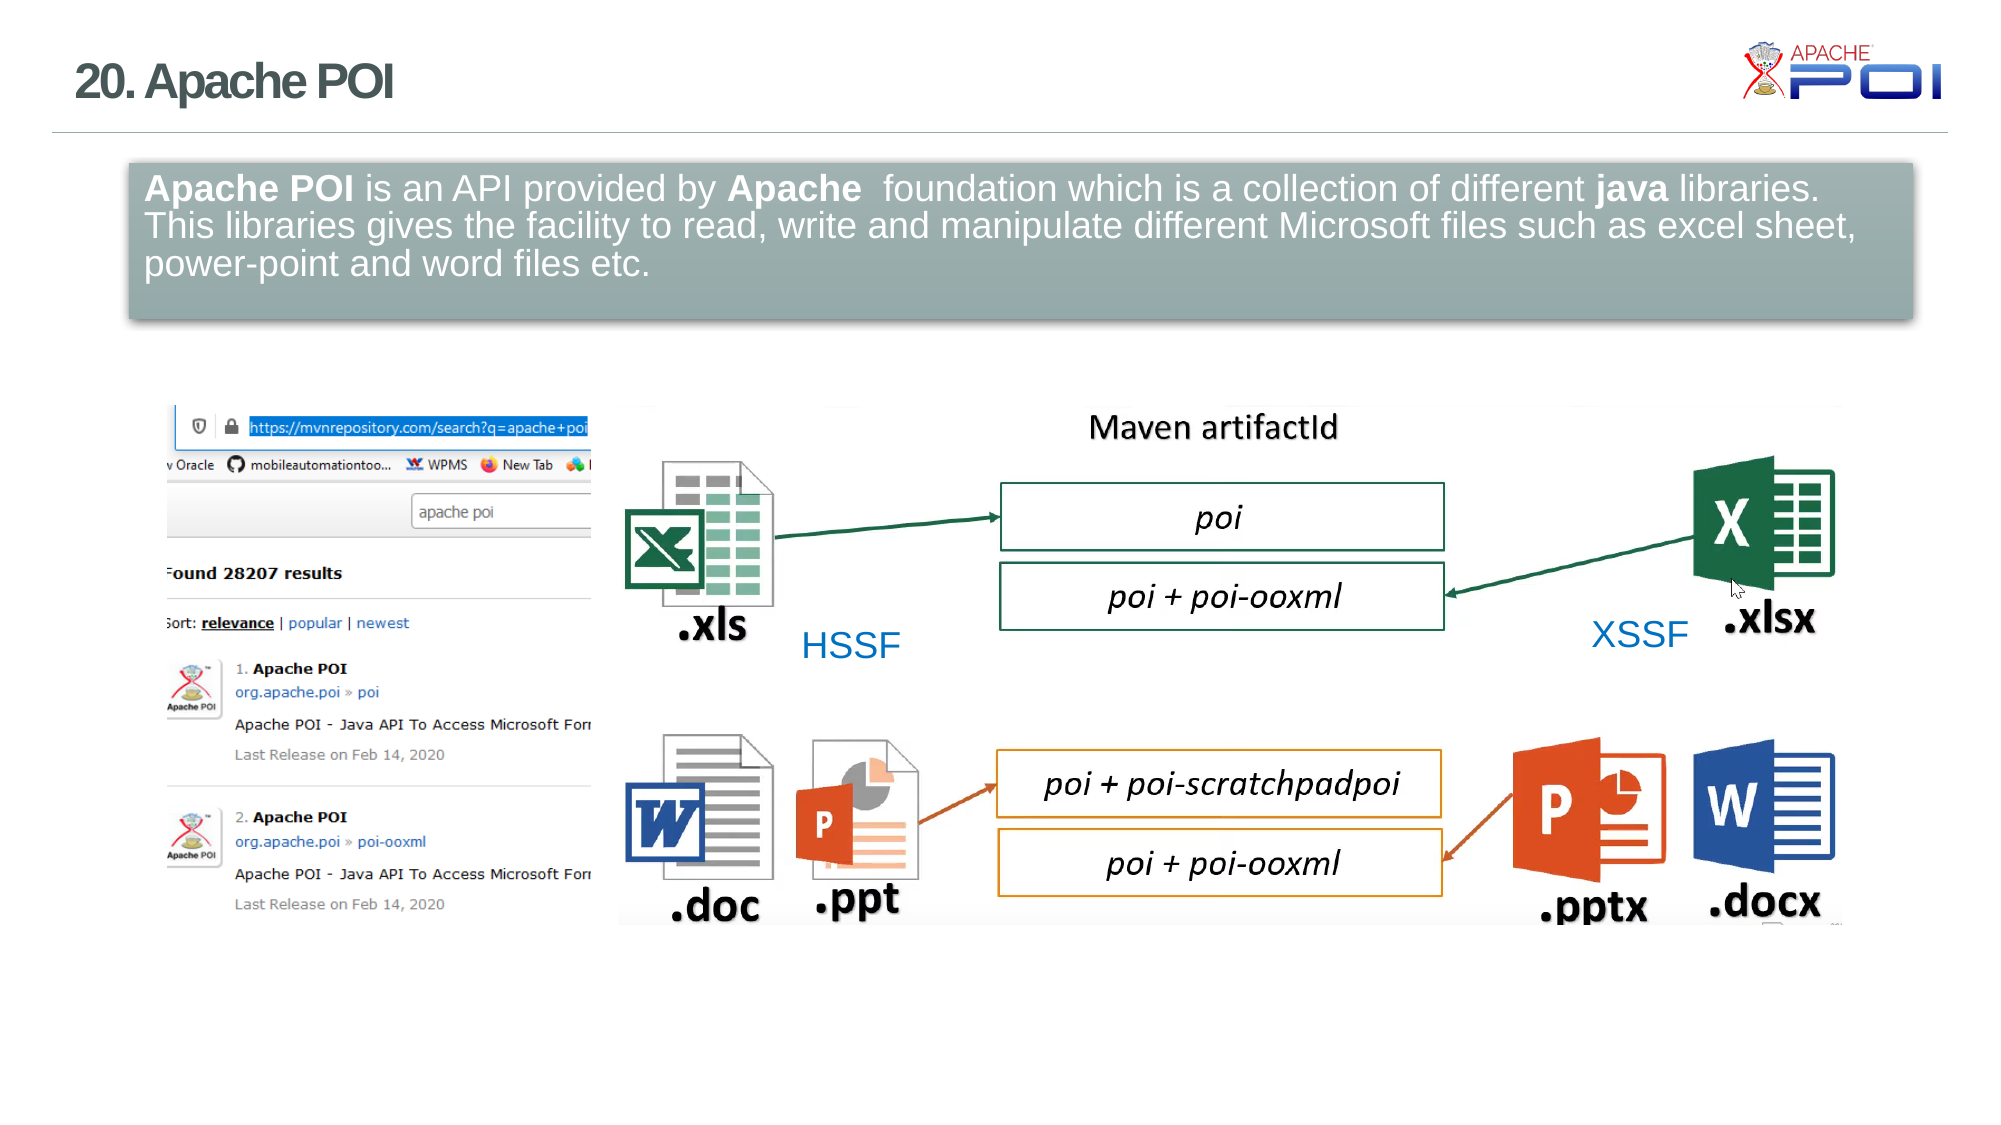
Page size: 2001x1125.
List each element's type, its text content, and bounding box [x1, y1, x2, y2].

picture [1743, 41, 1941, 99]
list Apache POI is an API provided by Apache foundation which is a collection of different java libraries. This libraries gives the facility to read, write and manipulate different Microsoft files such as excel sheet, power-point and word files etc. [128, 163, 1913, 319]
picture [167, 405, 591, 925]
title 20. Apache POI [59, 39, 777, 127]
picture [618, 405, 1842, 925]
